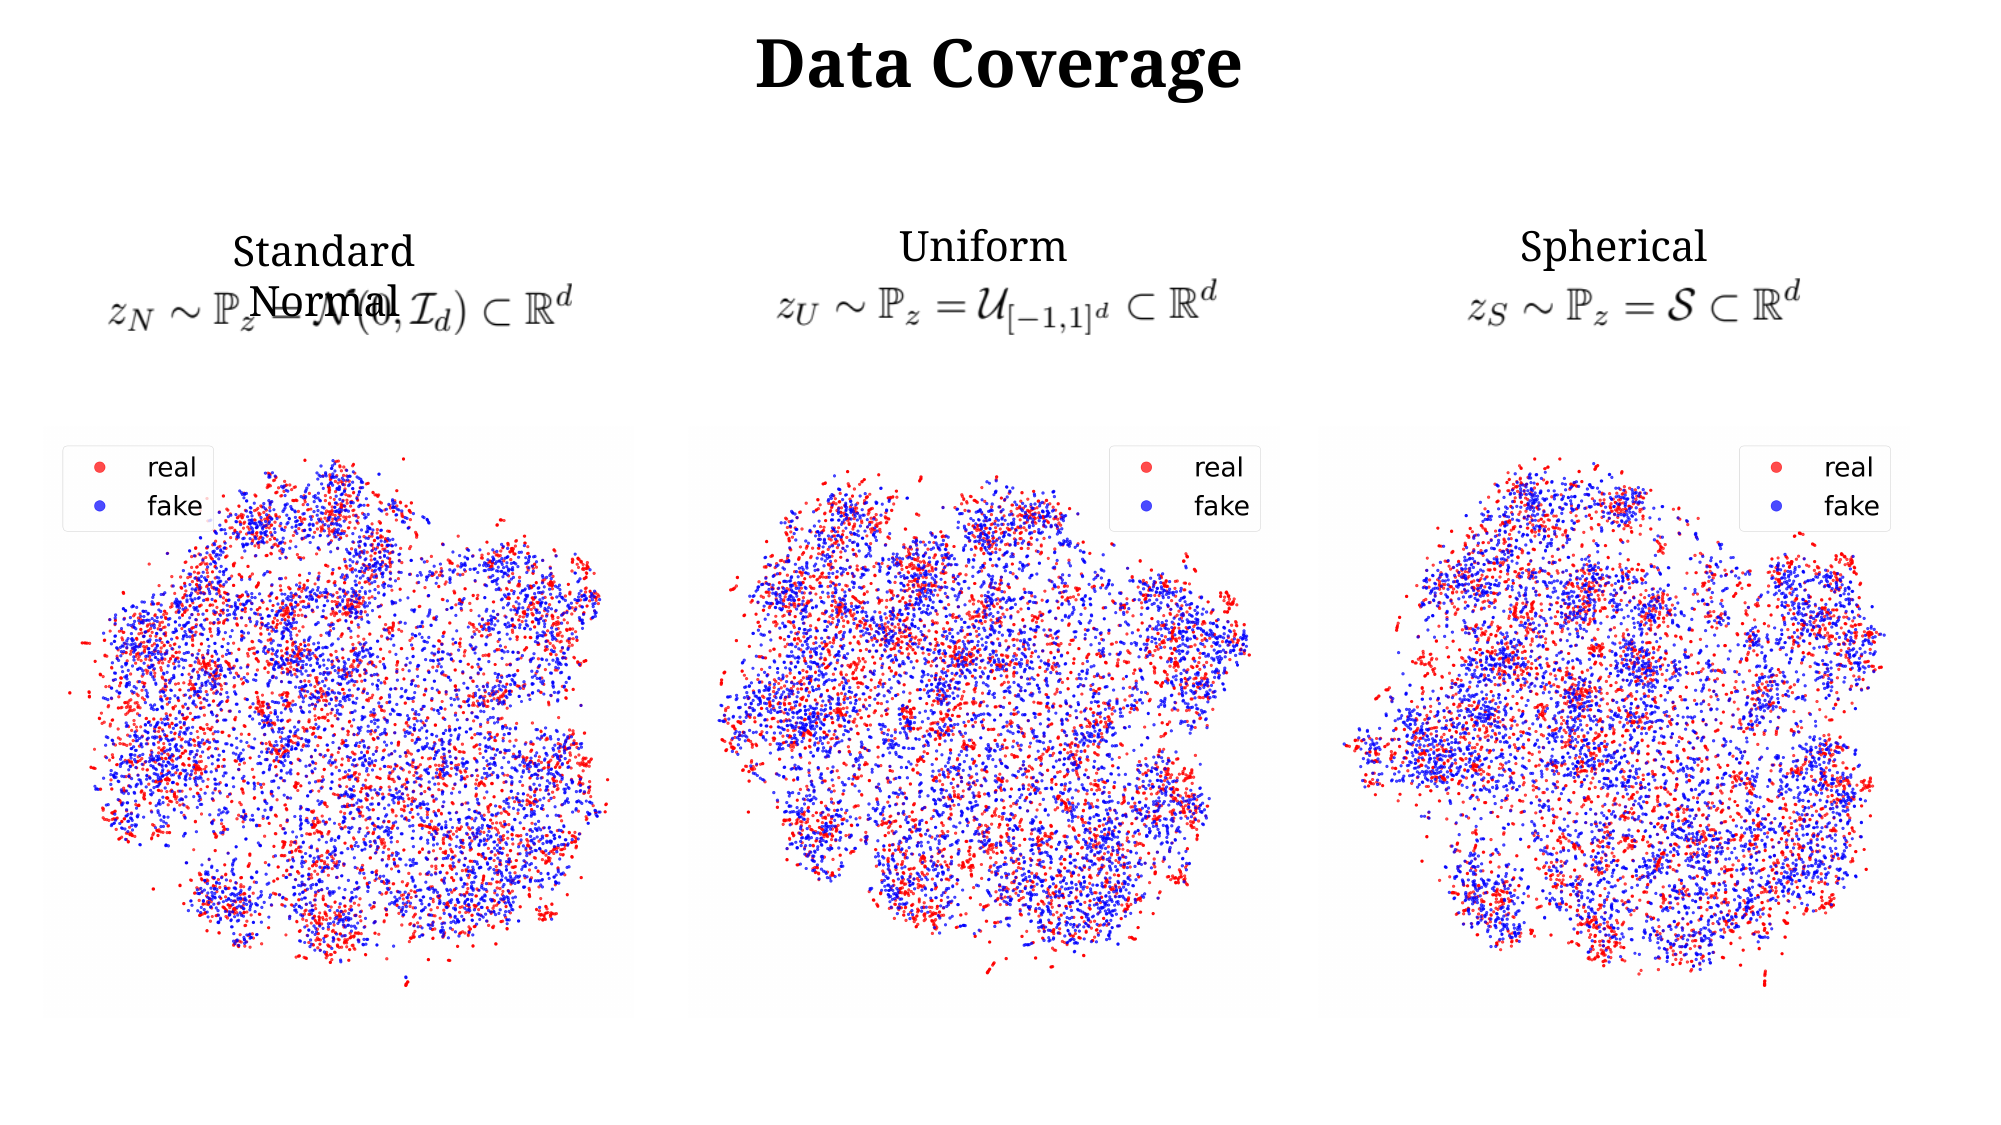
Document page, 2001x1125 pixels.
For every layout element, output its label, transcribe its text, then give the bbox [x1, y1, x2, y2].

picture [775, 277, 1217, 335]
text_box Uniform [856, 211, 1111, 277]
picture [1466, 277, 1801, 327]
picture [1318, 426, 1910, 1018]
picture [43, 426, 634, 1018]
picture [688, 426, 1280, 1018]
text_box Standard Normal [147, 217, 502, 282]
text_box Data Coverage [72, 37, 1927, 110]
picture [106, 282, 572, 335]
text_box Spherical [1485, 211, 1742, 277]
